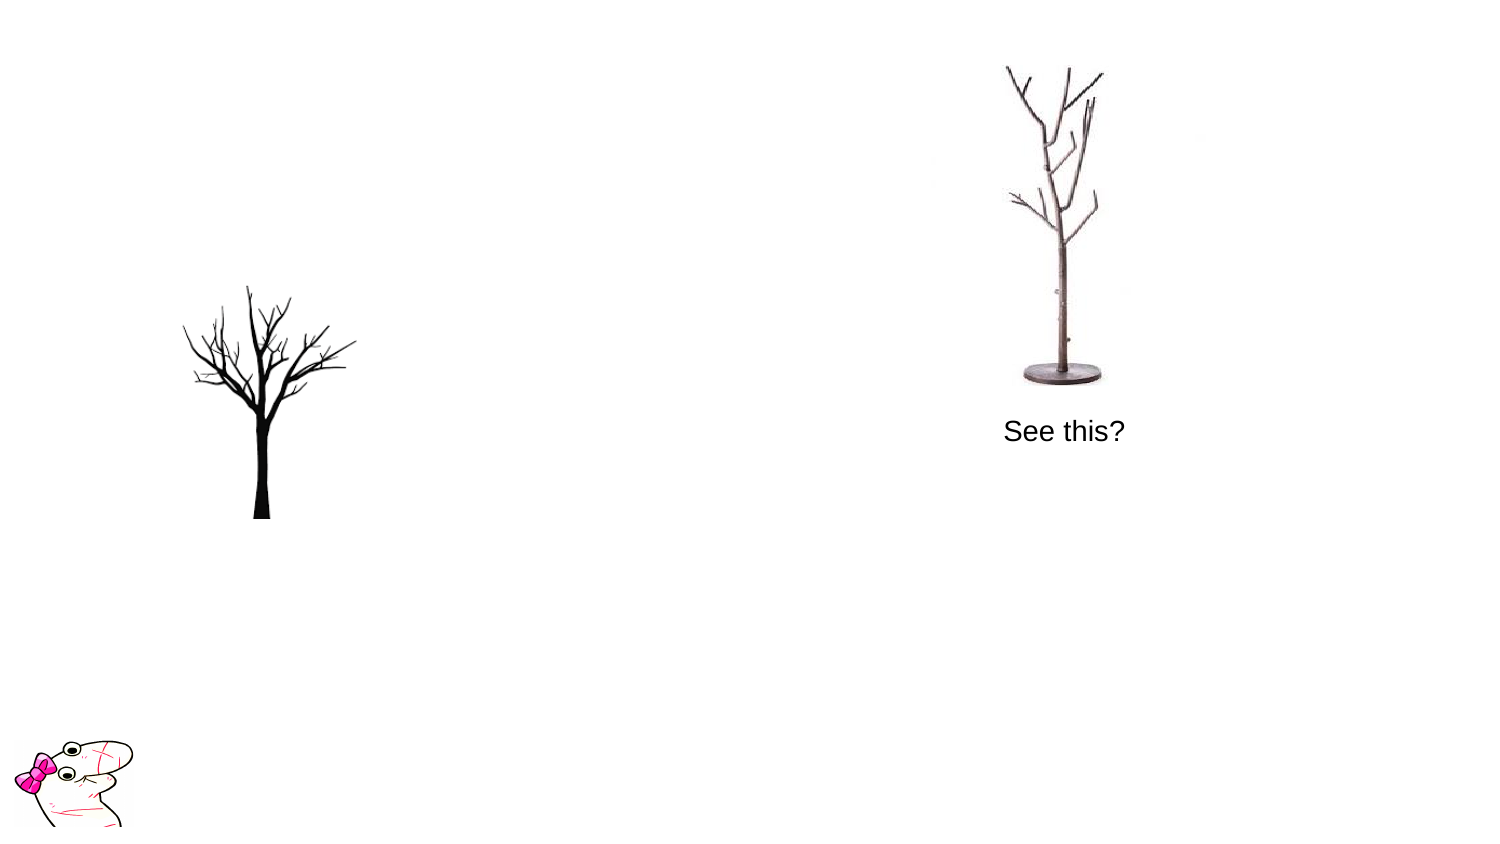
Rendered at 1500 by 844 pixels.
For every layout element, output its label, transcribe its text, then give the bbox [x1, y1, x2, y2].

text_box See this? [873, 397, 1264, 463]
picture [13, 739, 134, 827]
picture [931, 64, 1244, 386]
picture [144, 275, 388, 519]
